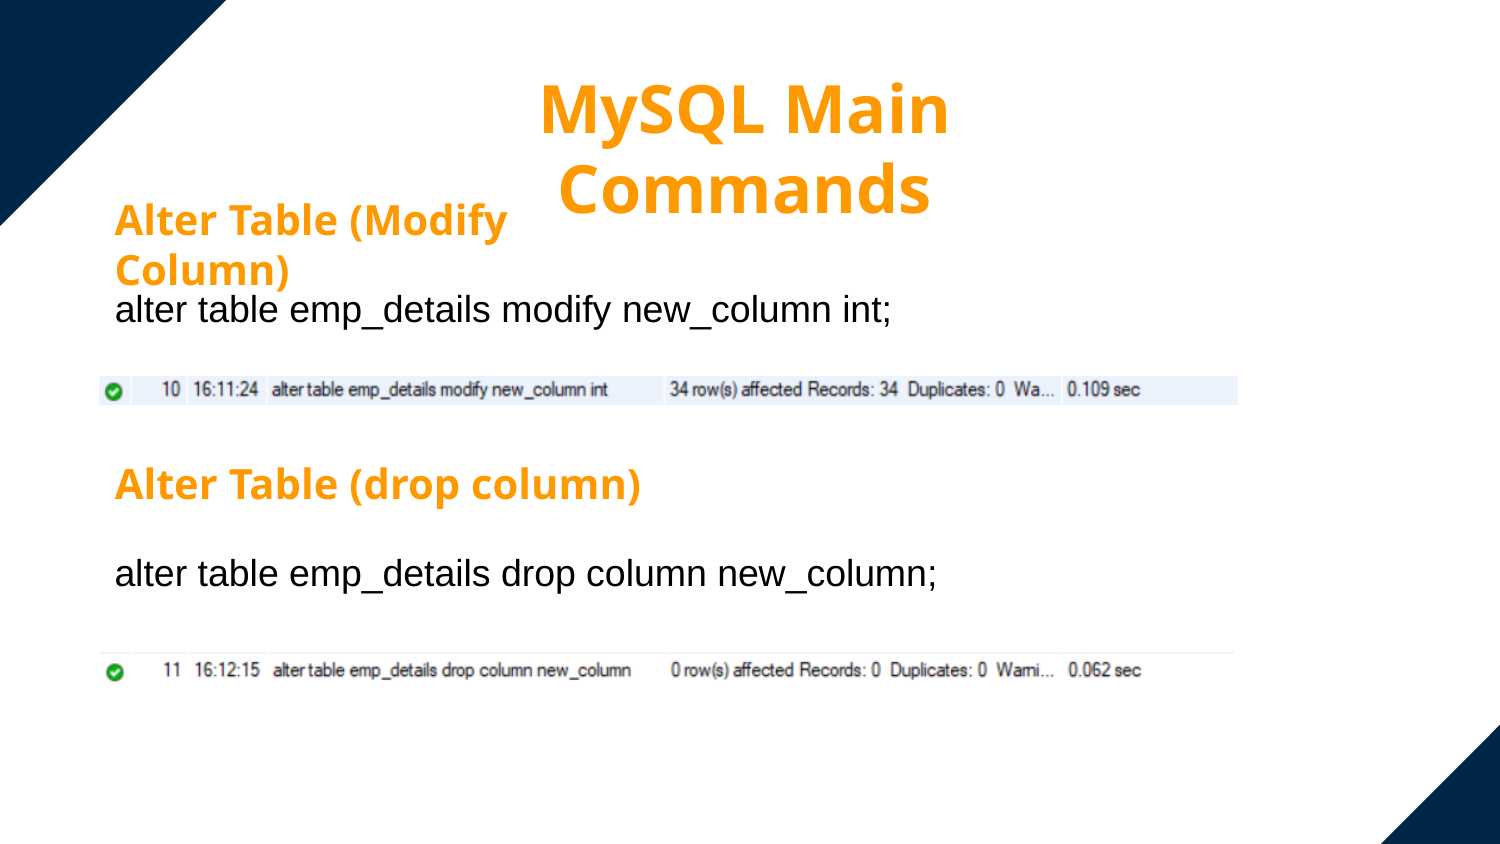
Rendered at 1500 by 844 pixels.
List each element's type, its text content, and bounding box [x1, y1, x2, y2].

picture [99, 652, 1234, 689]
text_box [0, 0, 229, 229]
text_box [1377, 721, 1500, 844]
text_box MySQL Main Commands [355, 59, 1134, 234]
text_box alter table emp_details modify new_column int; [99, 277, 1282, 338]
text_box Alter Table (Modify Column) [99, 186, 655, 277]
text_box Alter Table (drop column) [99, 450, 914, 516]
text_box alter table emp_details drop column new_column; [99, 541, 1024, 601]
picture [99, 376, 1238, 405]
